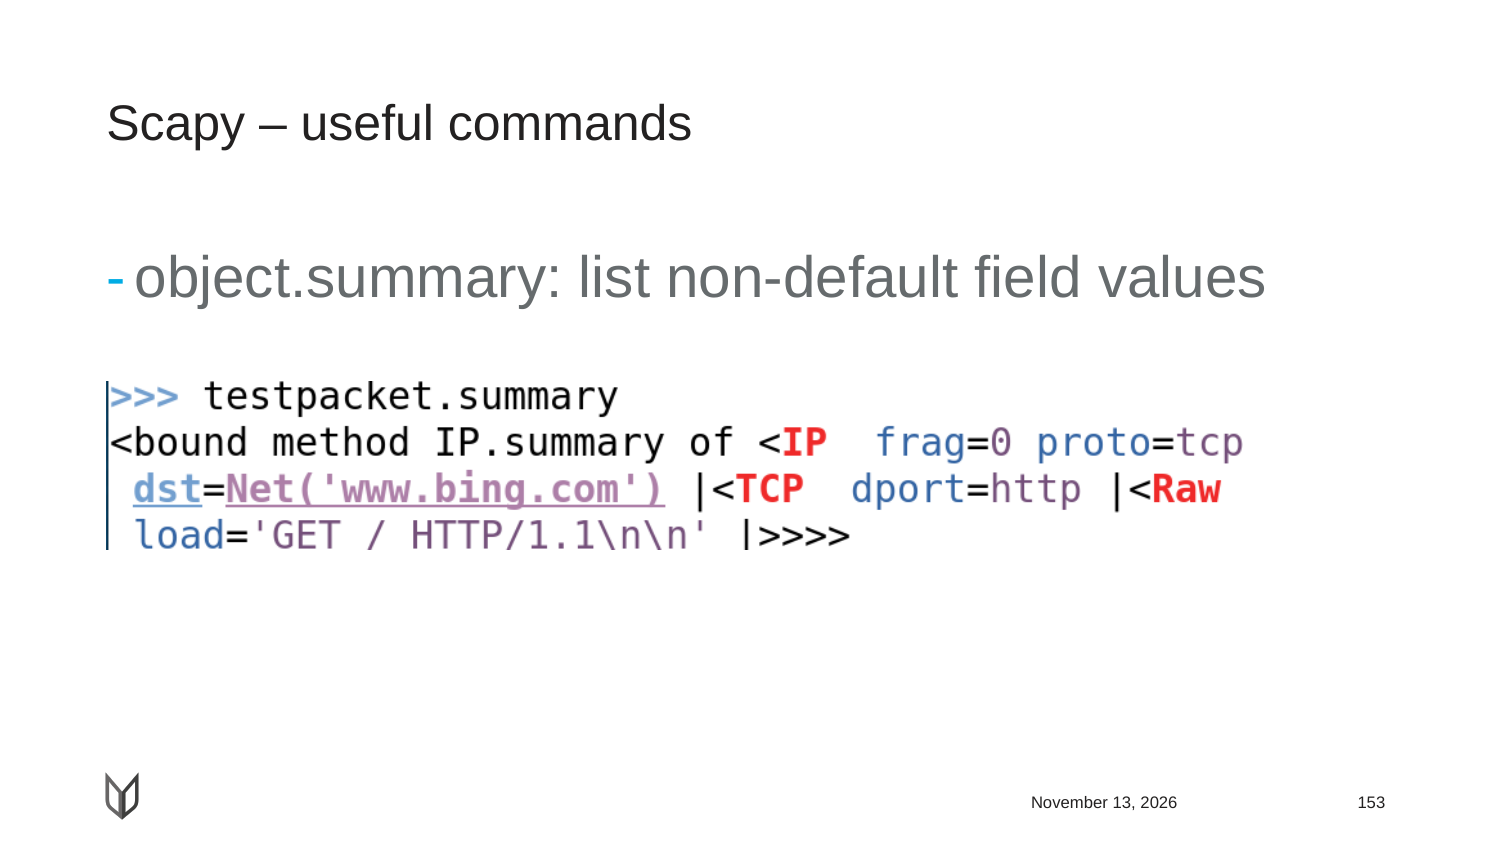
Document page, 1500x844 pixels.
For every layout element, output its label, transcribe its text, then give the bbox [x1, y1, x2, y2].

title Scapy – useful commands [106, 96, 1400, 220]
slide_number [1016, 784, 1324, 815]
picture [105, 772, 139, 820]
slide_number 153 [1324, 784, 1400, 815]
picture [106, 381, 1243, 550]
list object.summary: list non-default field values [106, 246, 1400, 768]
